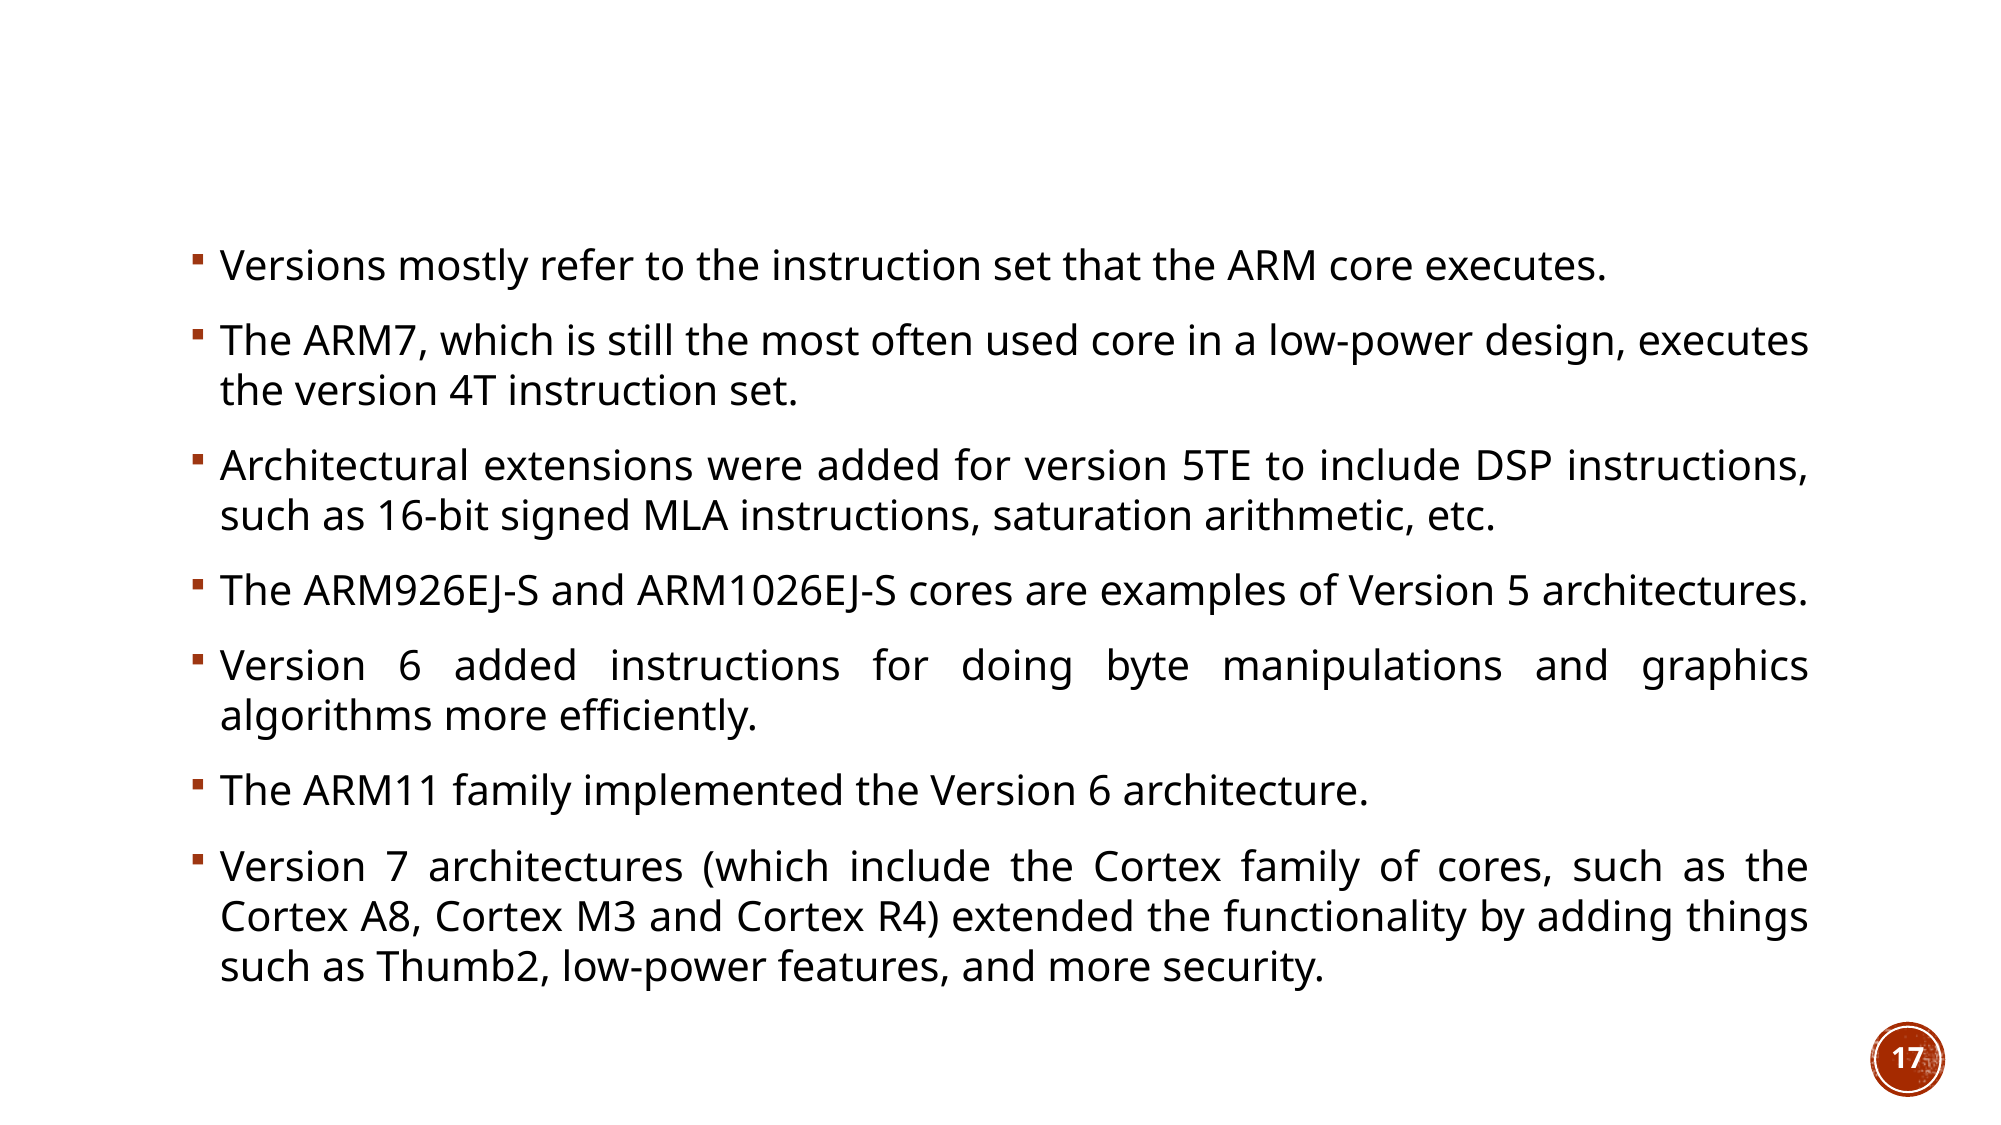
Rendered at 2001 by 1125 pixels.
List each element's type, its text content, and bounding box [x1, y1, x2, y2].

table_header Op code [1887, 1021, 1929, 1028]
list Versions mostly refer to the instruction set that the ARM core executes. The ARM7, which is still the most often used core in a low-power design, executes the version 4T instruction set. Architectural extensions were added for version 5TE to include DSP instructions, such as 16-bit signed MLA instructions, saturation arithmetic, etc. The ARM926EJ-S and ARM1026EJ-S cores are examples of Version 5 architectures. Version 6 added instructions for doing byte manipulations and graphics algorithms more efficiently. The ARM11 family implemented the Version 6 architecture. Version 7 architectures (which include the Cortex family of cores, such as the Cortex A8, Cortex M3 and Cortex R4) extended the functionality by adding things such as Thumb2, low-power features, and more security. [174, 231, 1825, 999]
slide_number 17 [1855, 1028, 1961, 1089]
table_header Op code [1884, 1089, 1931, 1097]
